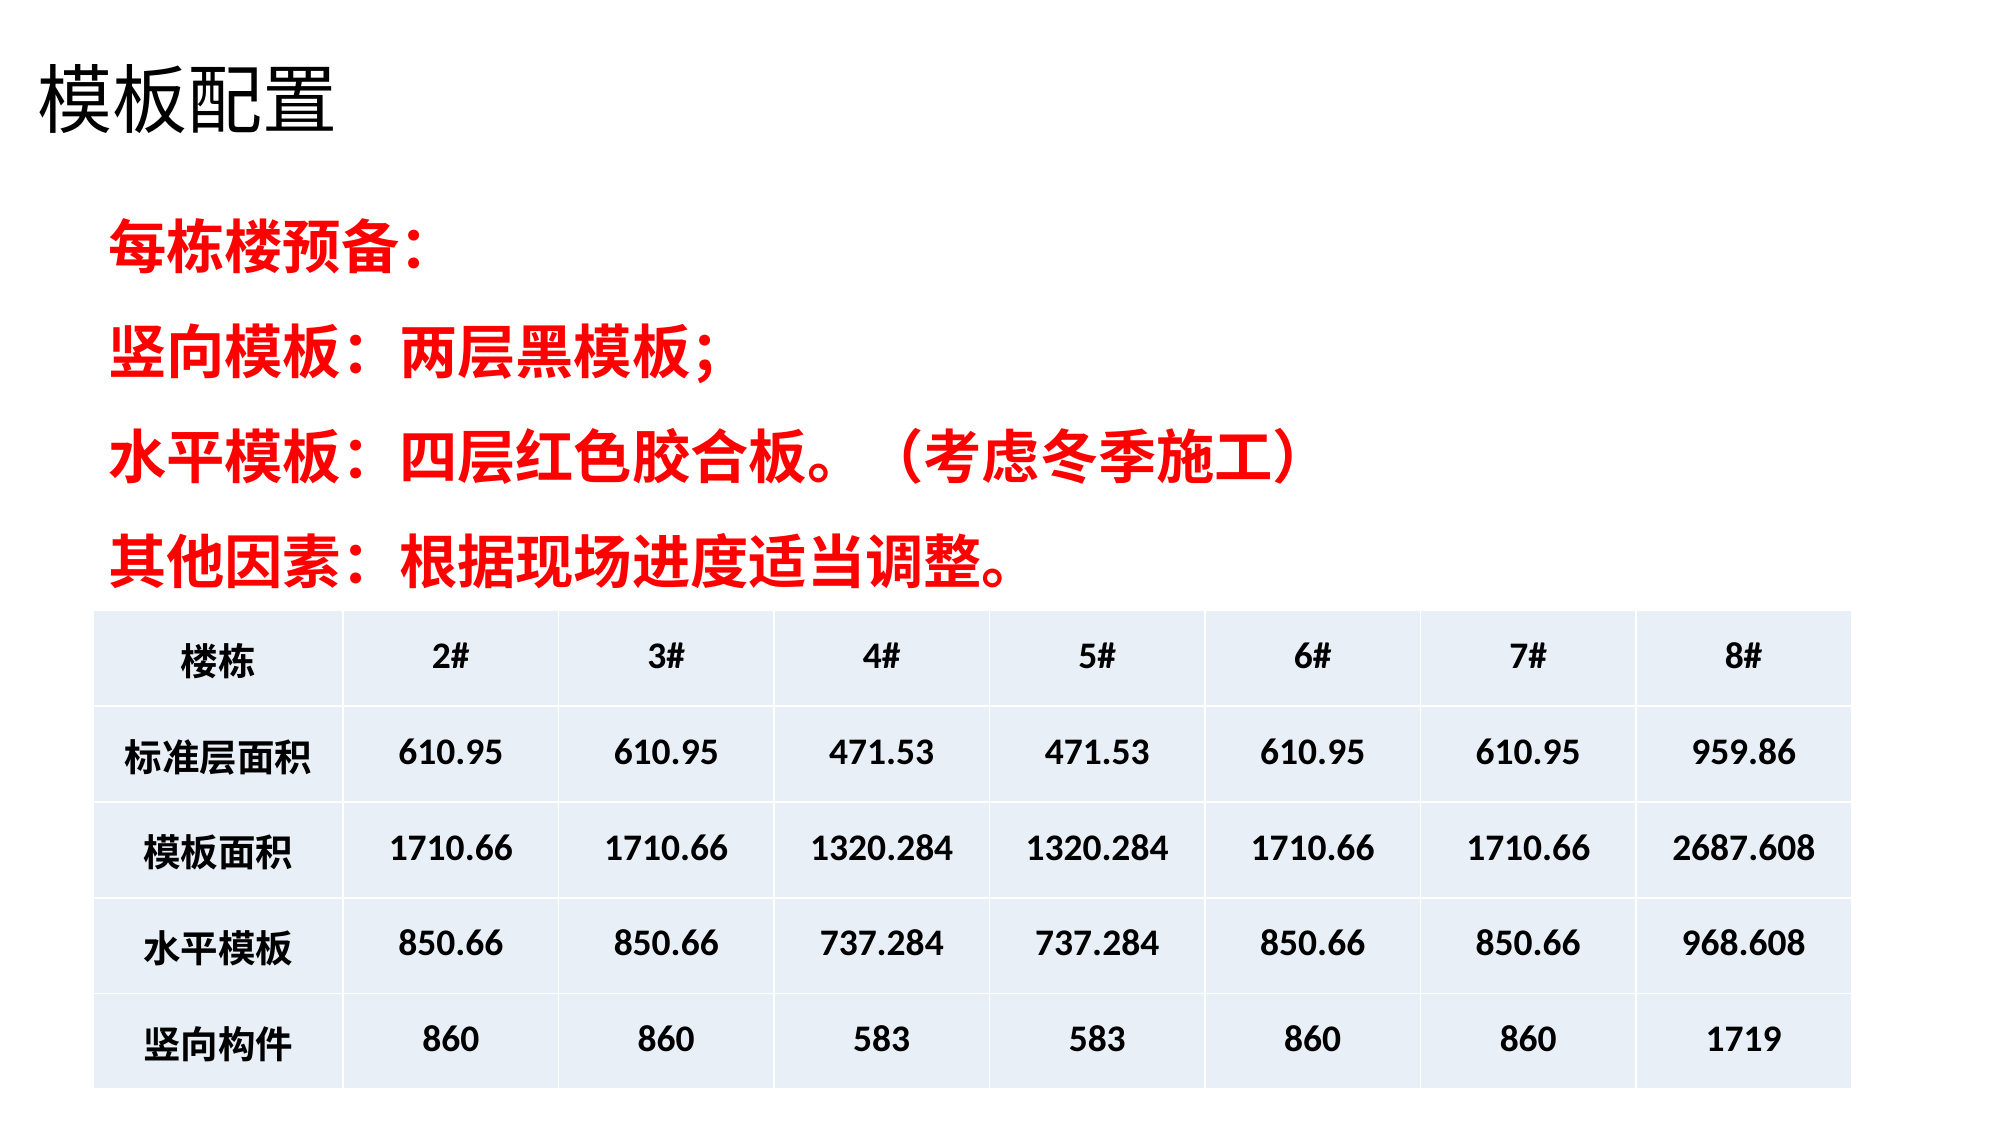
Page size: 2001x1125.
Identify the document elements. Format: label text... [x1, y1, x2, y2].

table_cell 583 [775, 994, 989, 1088]
table_cell 1710.66 [559, 803, 773, 897]
table_header 8# [1637, 611, 1851, 705]
table_cell 583 [990, 994, 1204, 1088]
table_cell 610.95 [1421, 707, 1635, 801]
table_cell 959.86 [1637, 707, 1851, 801]
table_cell 竖向构件 [94, 994, 342, 1088]
table_cell 850.66 [1206, 899, 1420, 993]
table_cell 1320.284 [990, 803, 1204, 897]
table_cell 737.284 [775, 899, 989, 993]
table_header 2# [344, 611, 558, 705]
text_box 模板配置 [23, 44, 359, 150]
table_cell 860 [1421, 994, 1635, 1088]
table_cell 471.53 [775, 707, 989, 801]
table_cell 1710.66 [1206, 803, 1420, 897]
table_cell 1710.66 [344, 803, 558, 897]
table_cell 610.95 [1206, 707, 1420, 801]
table_cell 860 [1206, 994, 1420, 1088]
table_cell 610.95 [559, 707, 773, 801]
table_header 楼栋 [94, 611, 342, 705]
table_cell 860 [559, 994, 773, 1088]
table_cell 860 [344, 994, 558, 1088]
table_cell 水平模板 [94, 899, 342, 993]
table_cell 850.66 [344, 899, 558, 993]
table_cell 737.284 [990, 899, 1204, 993]
table_header 4# [775, 611, 989, 705]
table_header 6# [1206, 611, 1420, 705]
table_cell 850.66 [559, 899, 773, 993]
table_cell 1719 [1637, 994, 1851, 1088]
table_cell 610.95 [344, 707, 558, 801]
table_cell 标准层面积 [94, 707, 342, 801]
table_cell 1320.284 [775, 803, 989, 897]
table_cell 850.66 [1421, 899, 1635, 993]
table_cell 968.608 [1637, 899, 1851, 993]
table_header 5# [990, 611, 1204, 705]
text_box 每栋楼预备： 竖向模板：两层黑模板； 水平模板：四层红色胶合板。（考虑冬季施工） 其他因素：根据现场进度适当调整。 [93, 167, 1606, 603]
table_header 7# [1421, 611, 1635, 705]
table_cell 模板面积 [94, 803, 342, 897]
table_header 3# [559, 611, 773, 705]
table_cell 2687.608 [1637, 803, 1851, 897]
table_cell 471.53 [990, 707, 1204, 801]
table_cell 1710.66 [1421, 803, 1635, 897]
